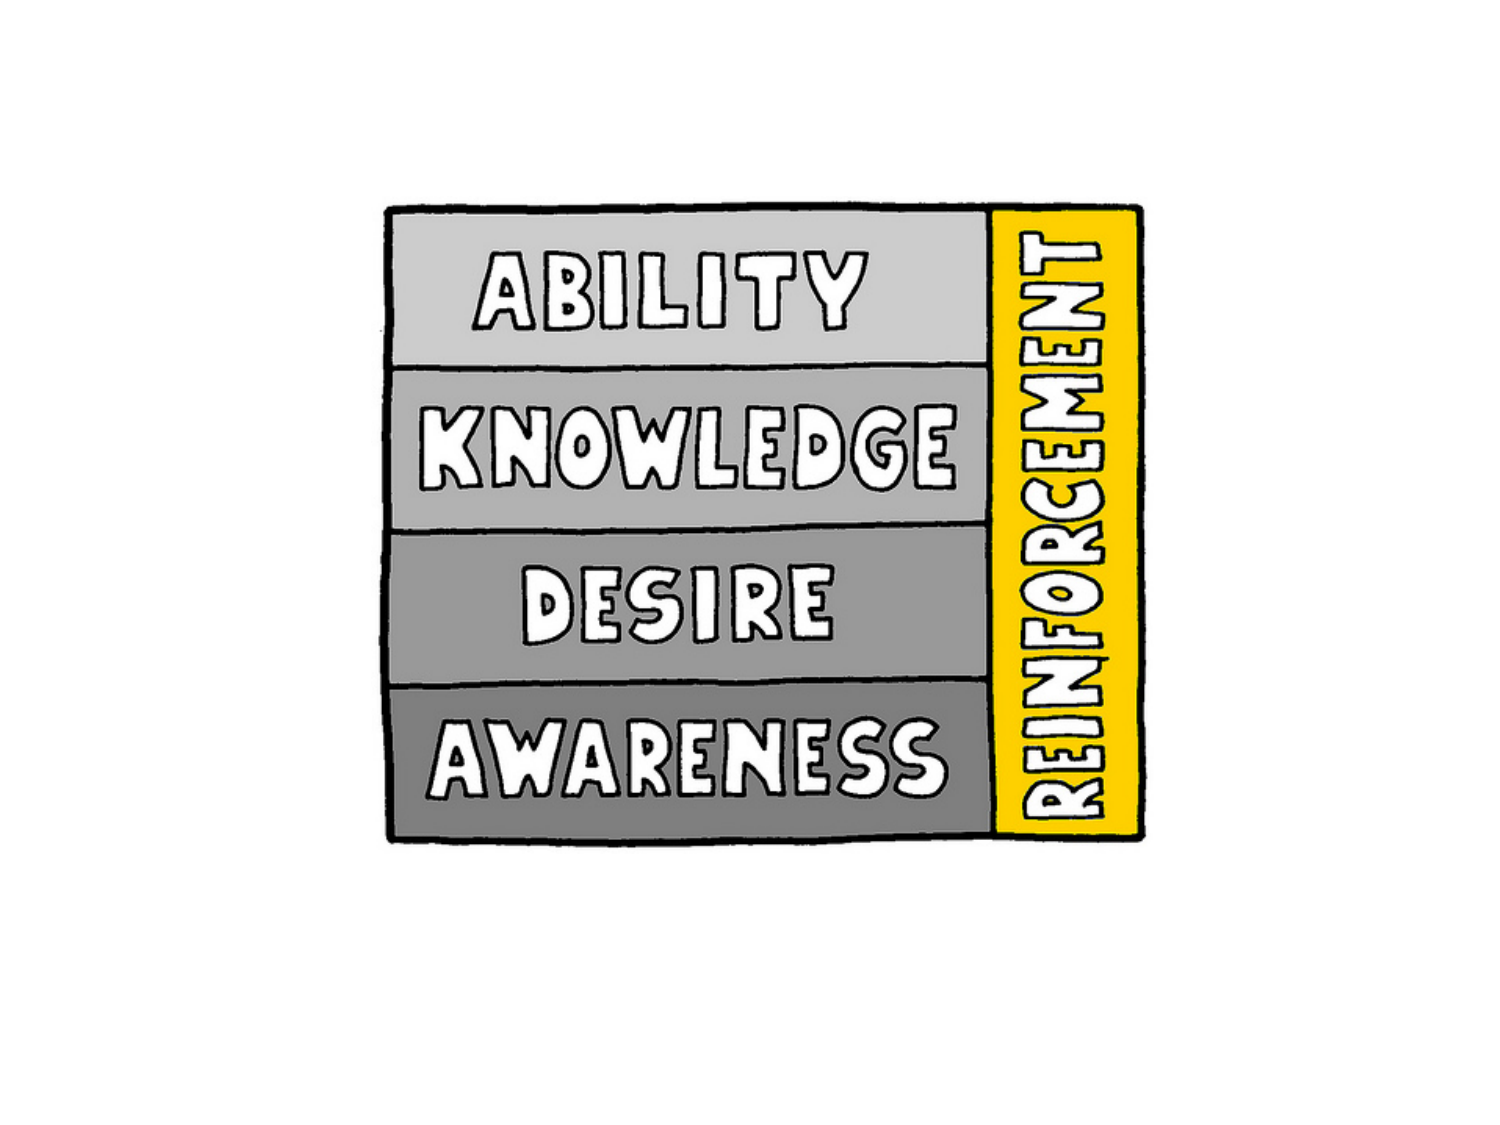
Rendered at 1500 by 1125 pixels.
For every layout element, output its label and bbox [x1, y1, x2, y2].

picture [371, 196, 1154, 855]
